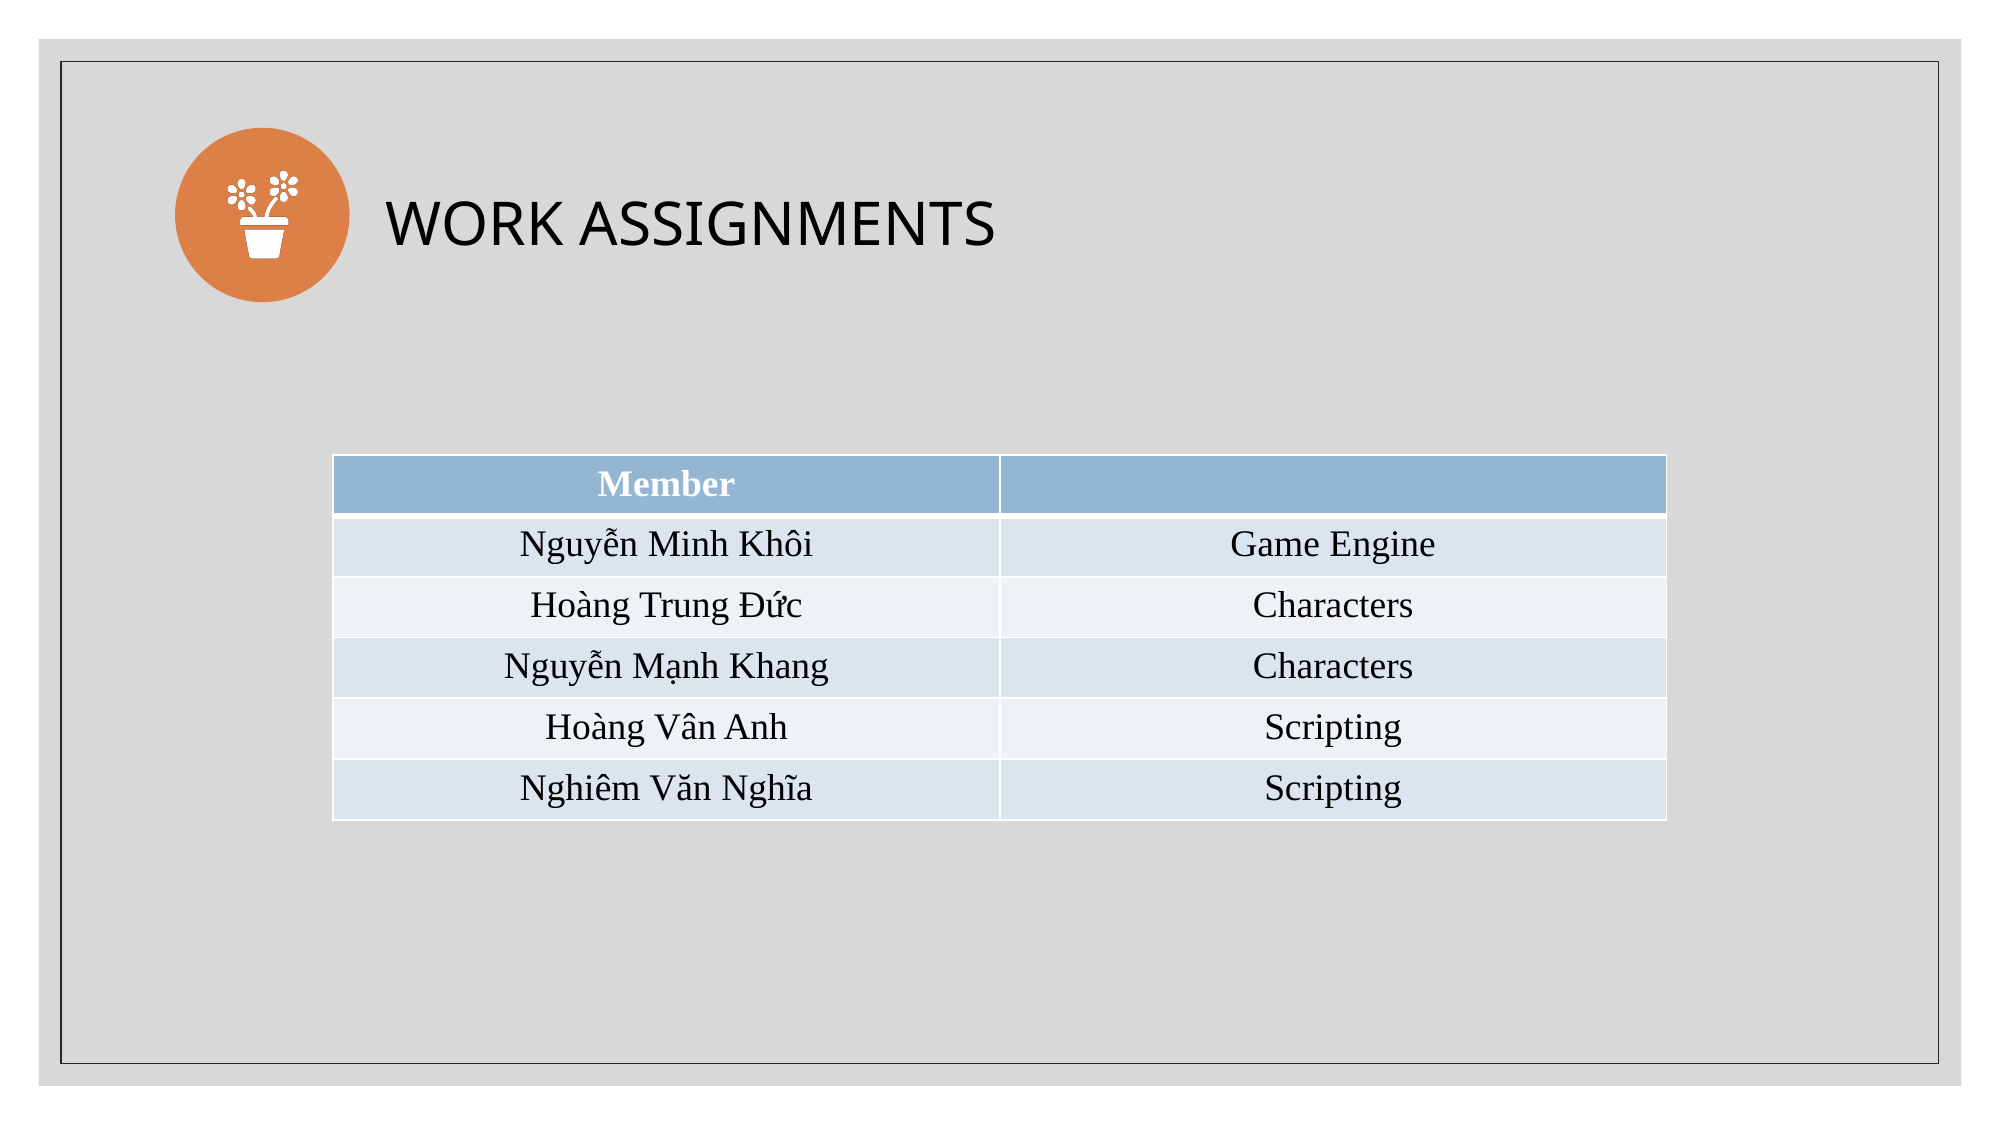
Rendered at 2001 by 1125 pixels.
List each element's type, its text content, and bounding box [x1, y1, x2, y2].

table_header [1001, 456, 1666, 513]
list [143, 109, 1509, 471]
table_cell Scripting [1001, 760, 1666, 819]
table_cell Characters [1001, 638, 1666, 697]
table_cell Nguyễn Mạnh Khang [334, 638, 999, 697]
table_cell Game Engine [1001, 519, 1666, 576]
table_cell Characters [1001, 578, 1666, 637]
table_cell Nguyễn Minh Khôi [334, 519, 999, 576]
table_header Member [334, 477, 999, 513]
table_cell Scripting [1001, 699, 1666, 758]
table_cell Hoàng Trung Đức [334, 578, 999, 637]
table_cell Hoàng Vân Anh [334, 699, 999, 758]
table_cell Nghiêm Văn Nghĩa [334, 760, 999, 819]
